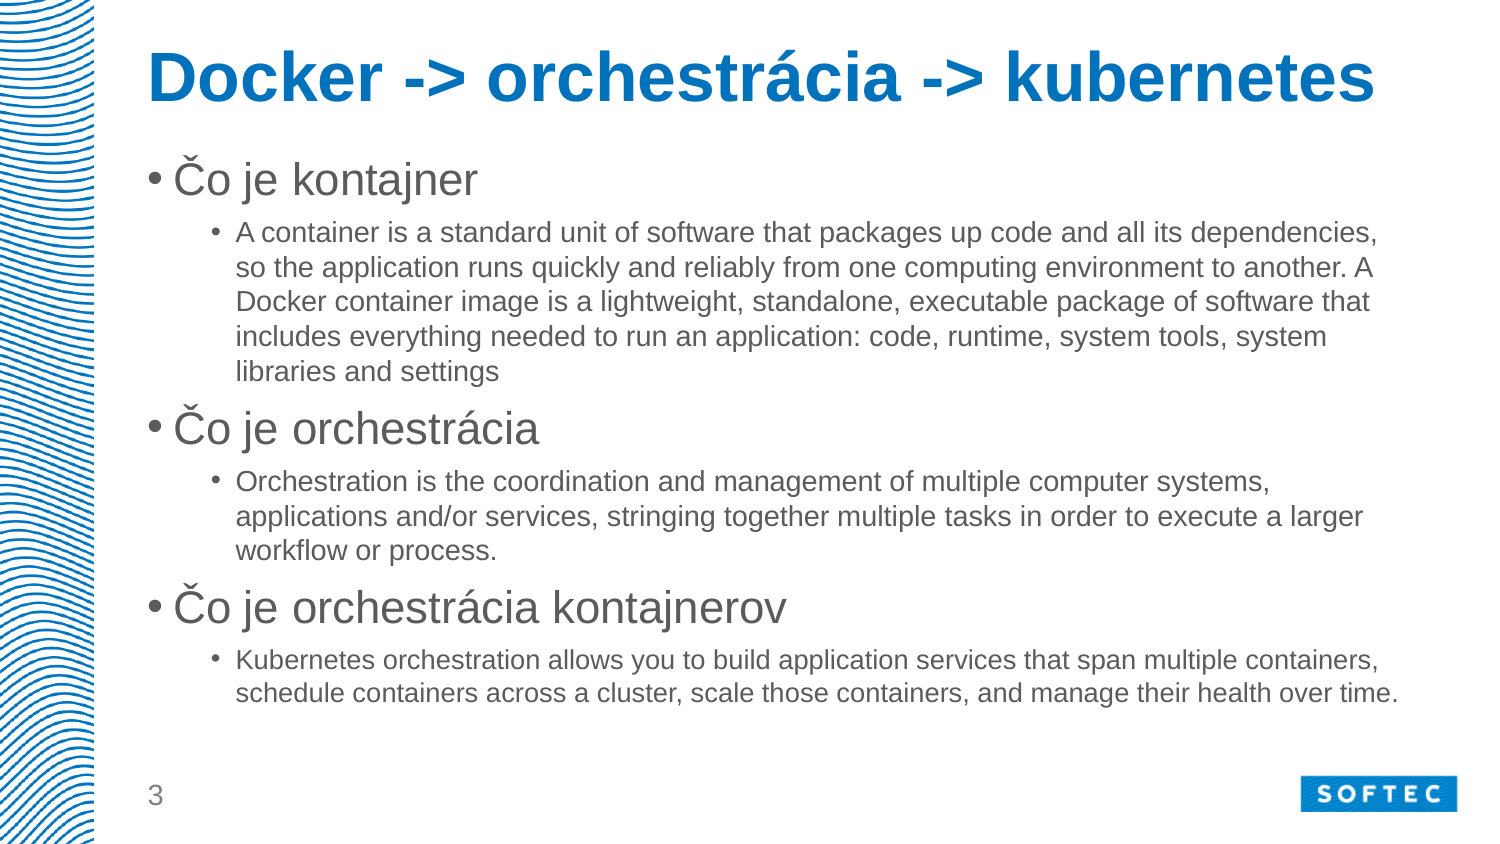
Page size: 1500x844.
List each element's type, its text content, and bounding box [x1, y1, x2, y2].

title Docker -> orchestrácia -> kubernetes [147, 41, 1412, 124]
picture [0, 0, 94, 844]
picture [1297, 772, 1500, 844]
list Čo je kontajner A container is a standard unit of software that packages up code and all its dependencies, so the application runs quickly and reliably from one computing environment to another. A Docker container image is a lightweight, standalone, executable package of software that includes everything needed to run an application: code, runtime, system tools, system libraries and settings Čo je orchestrácia Orchestration is the coordination and management of multiple computer systems, applications and/or services, stringing together multiple tasks in order to execute a larger workflow or process. Čo je orchestrácia kontajnerov Kubernetes orchestration allows you to build application services that span multiple containers, schedule containers across a cluster, scale those containers, and manage their health over time. [147, 150, 1412, 741]
